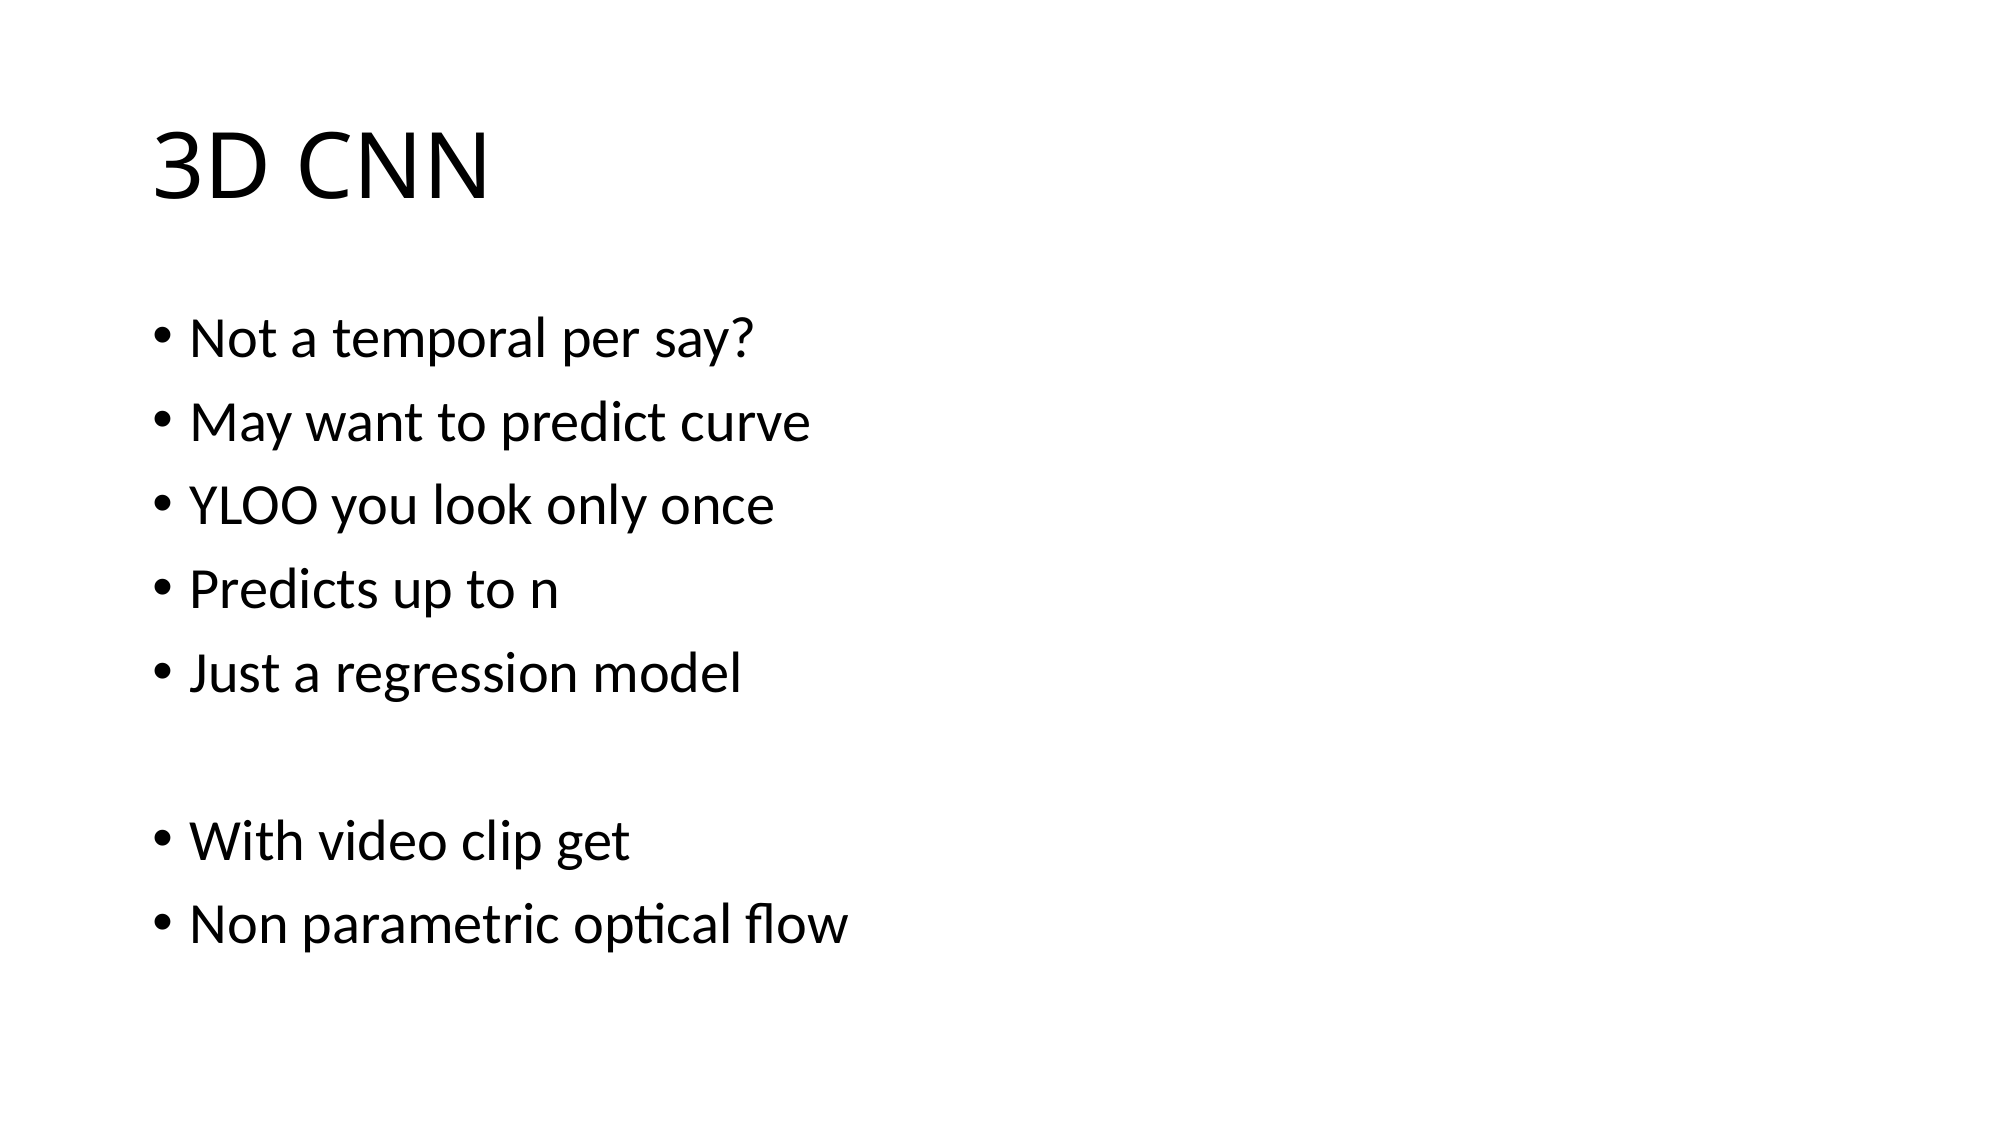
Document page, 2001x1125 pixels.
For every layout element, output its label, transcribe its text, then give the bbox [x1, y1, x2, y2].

list Not a temporal per say? May want to predict curve YLOO you look only once Predicts up to n Just a regression model With video clip get Non parametric optical flow [137, 299, 1863, 1014]
title 3D CNN [137, 59, 1863, 278]
